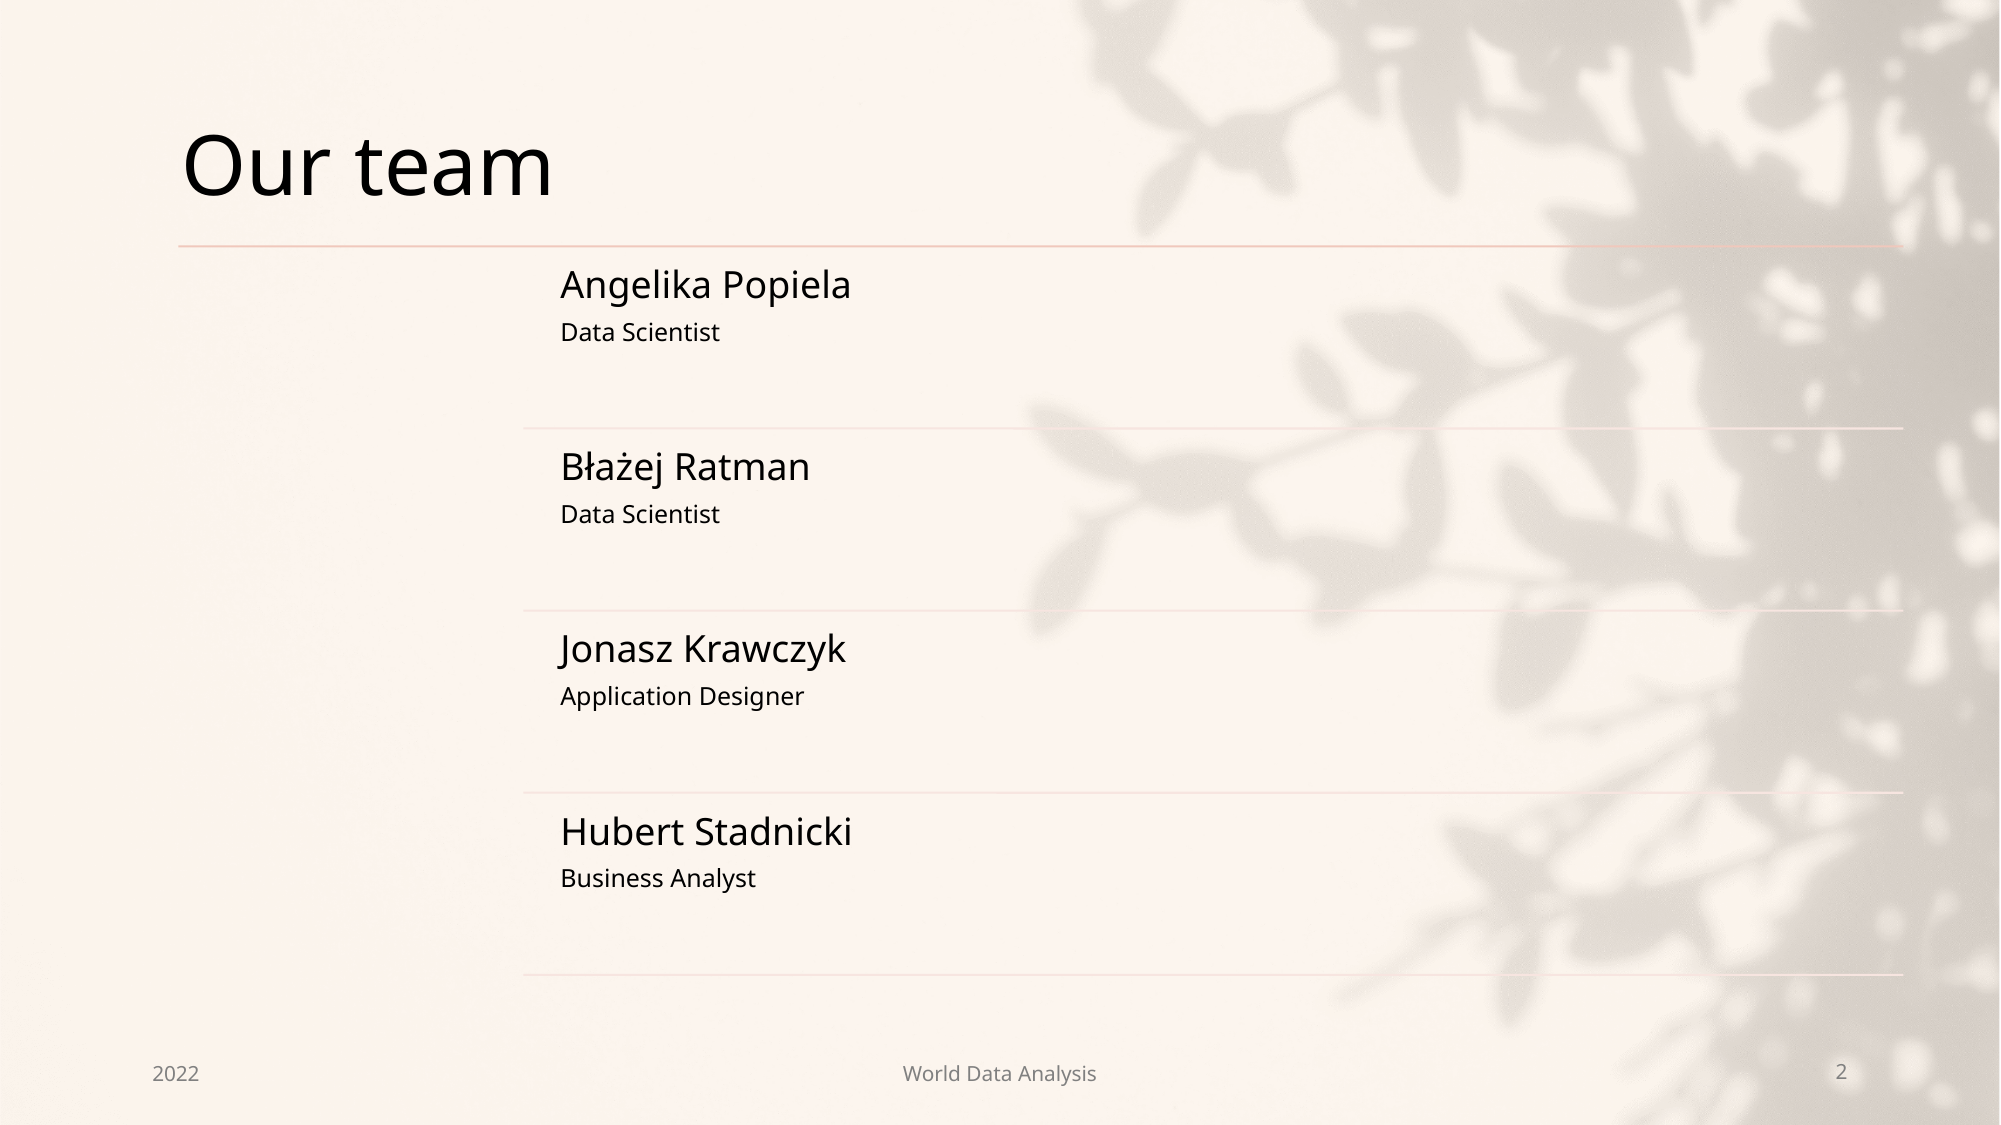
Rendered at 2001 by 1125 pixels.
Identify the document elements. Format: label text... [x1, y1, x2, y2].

slide_number 2022 [137, 1042, 588, 1103]
slide_number 2 [1412, 1042, 1863, 1103]
picture [0, 0, 2000, 1125]
title Our team [166, 115, 1892, 221]
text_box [178, 246, 1904, 985]
footer World Data Analysis [662, 1042, 1338, 1103]
